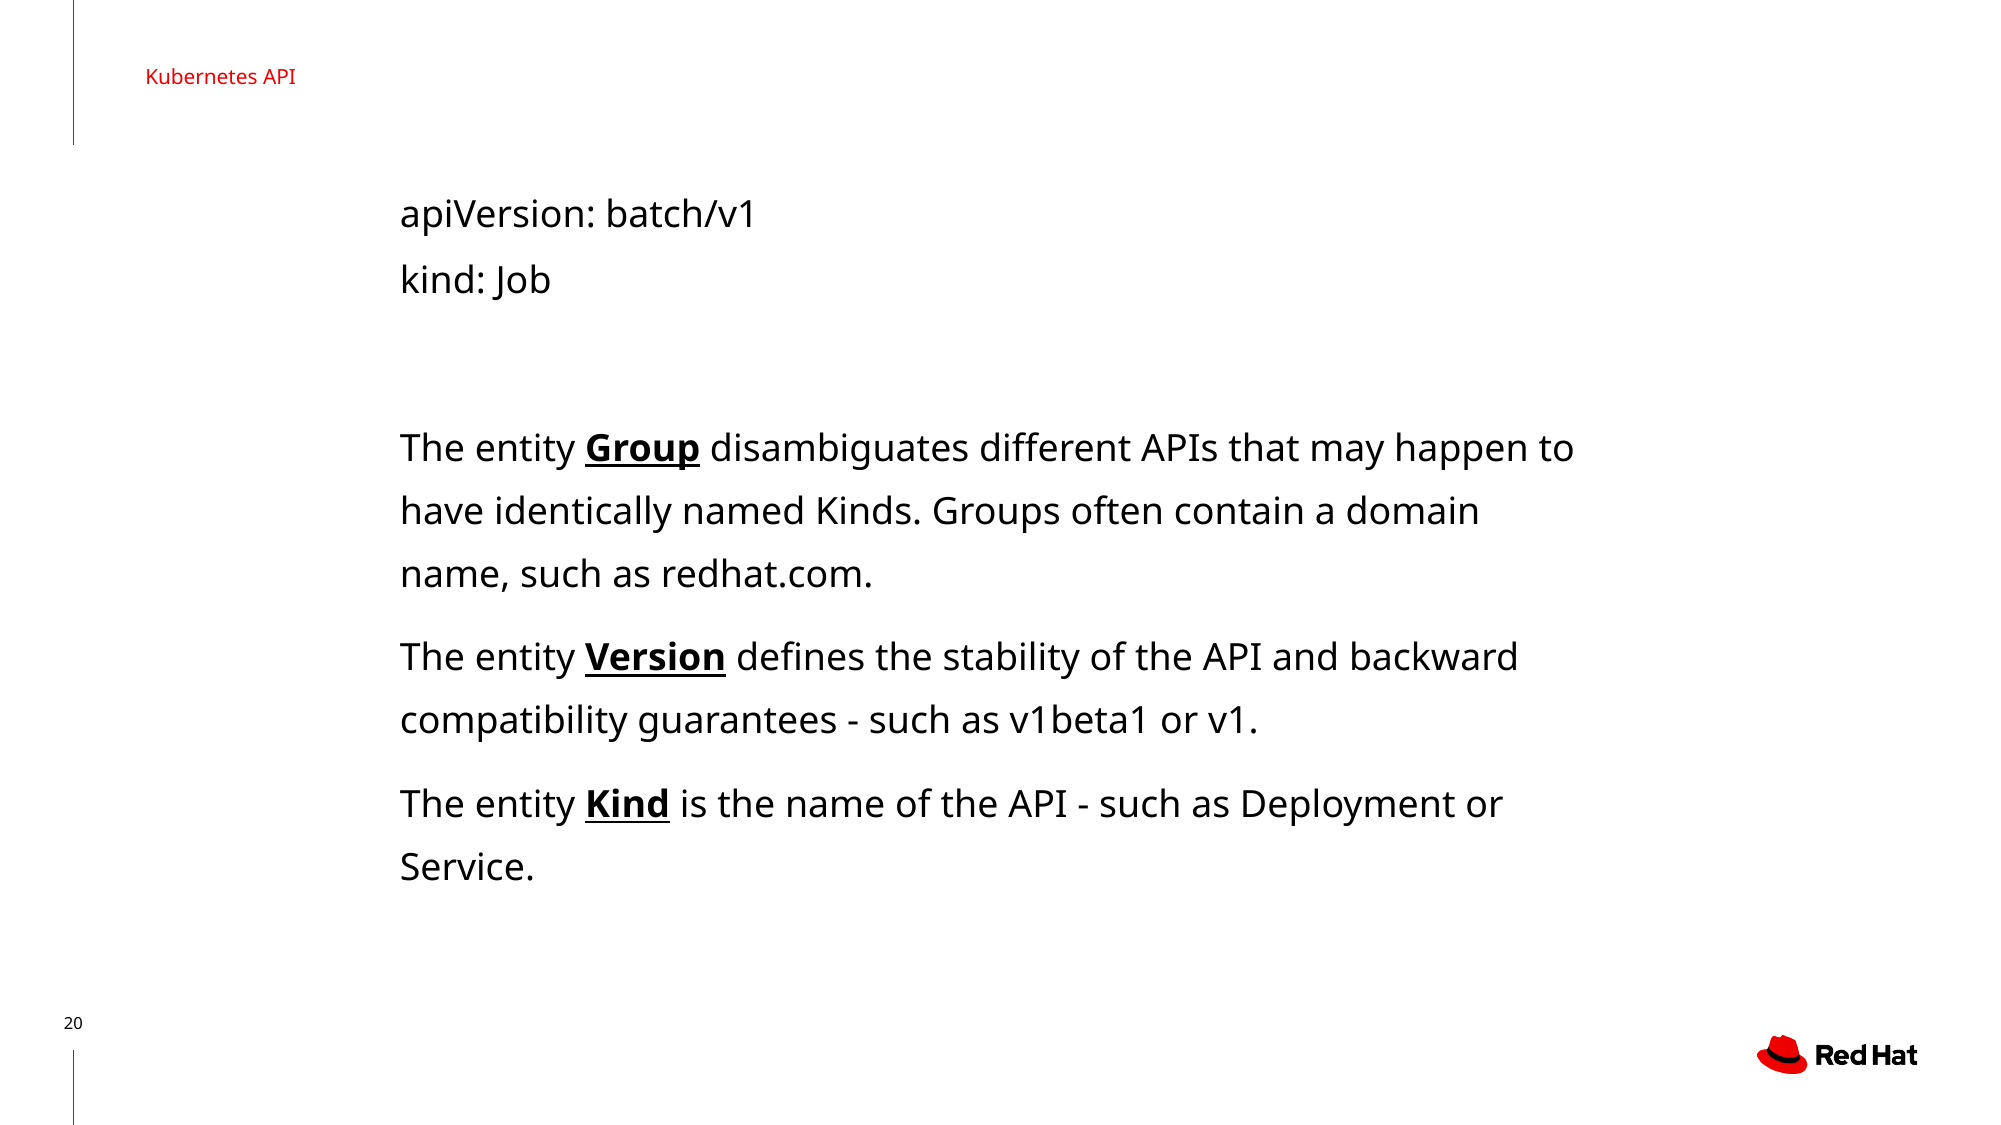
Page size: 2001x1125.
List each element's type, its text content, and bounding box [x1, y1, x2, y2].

slide_number ‹#› [13, 1012, 134, 1036]
subtitle Kubernetes API [73, 9, 919, 143]
picture [1757, 1035, 1918, 1074]
list apiVersion: batch/v1 kind: Job The entity Group disambiguates different APIs that may happen to have identically named Kinds. Groups often contain a domain name, such as redhat.com. The entity Version defines the stability of the API and backward compatibility guarantees - such as v1beta1 or v1. The entity Kind is the name of the API - such as Deployment or Service. [399, 145, 1600, 933]
